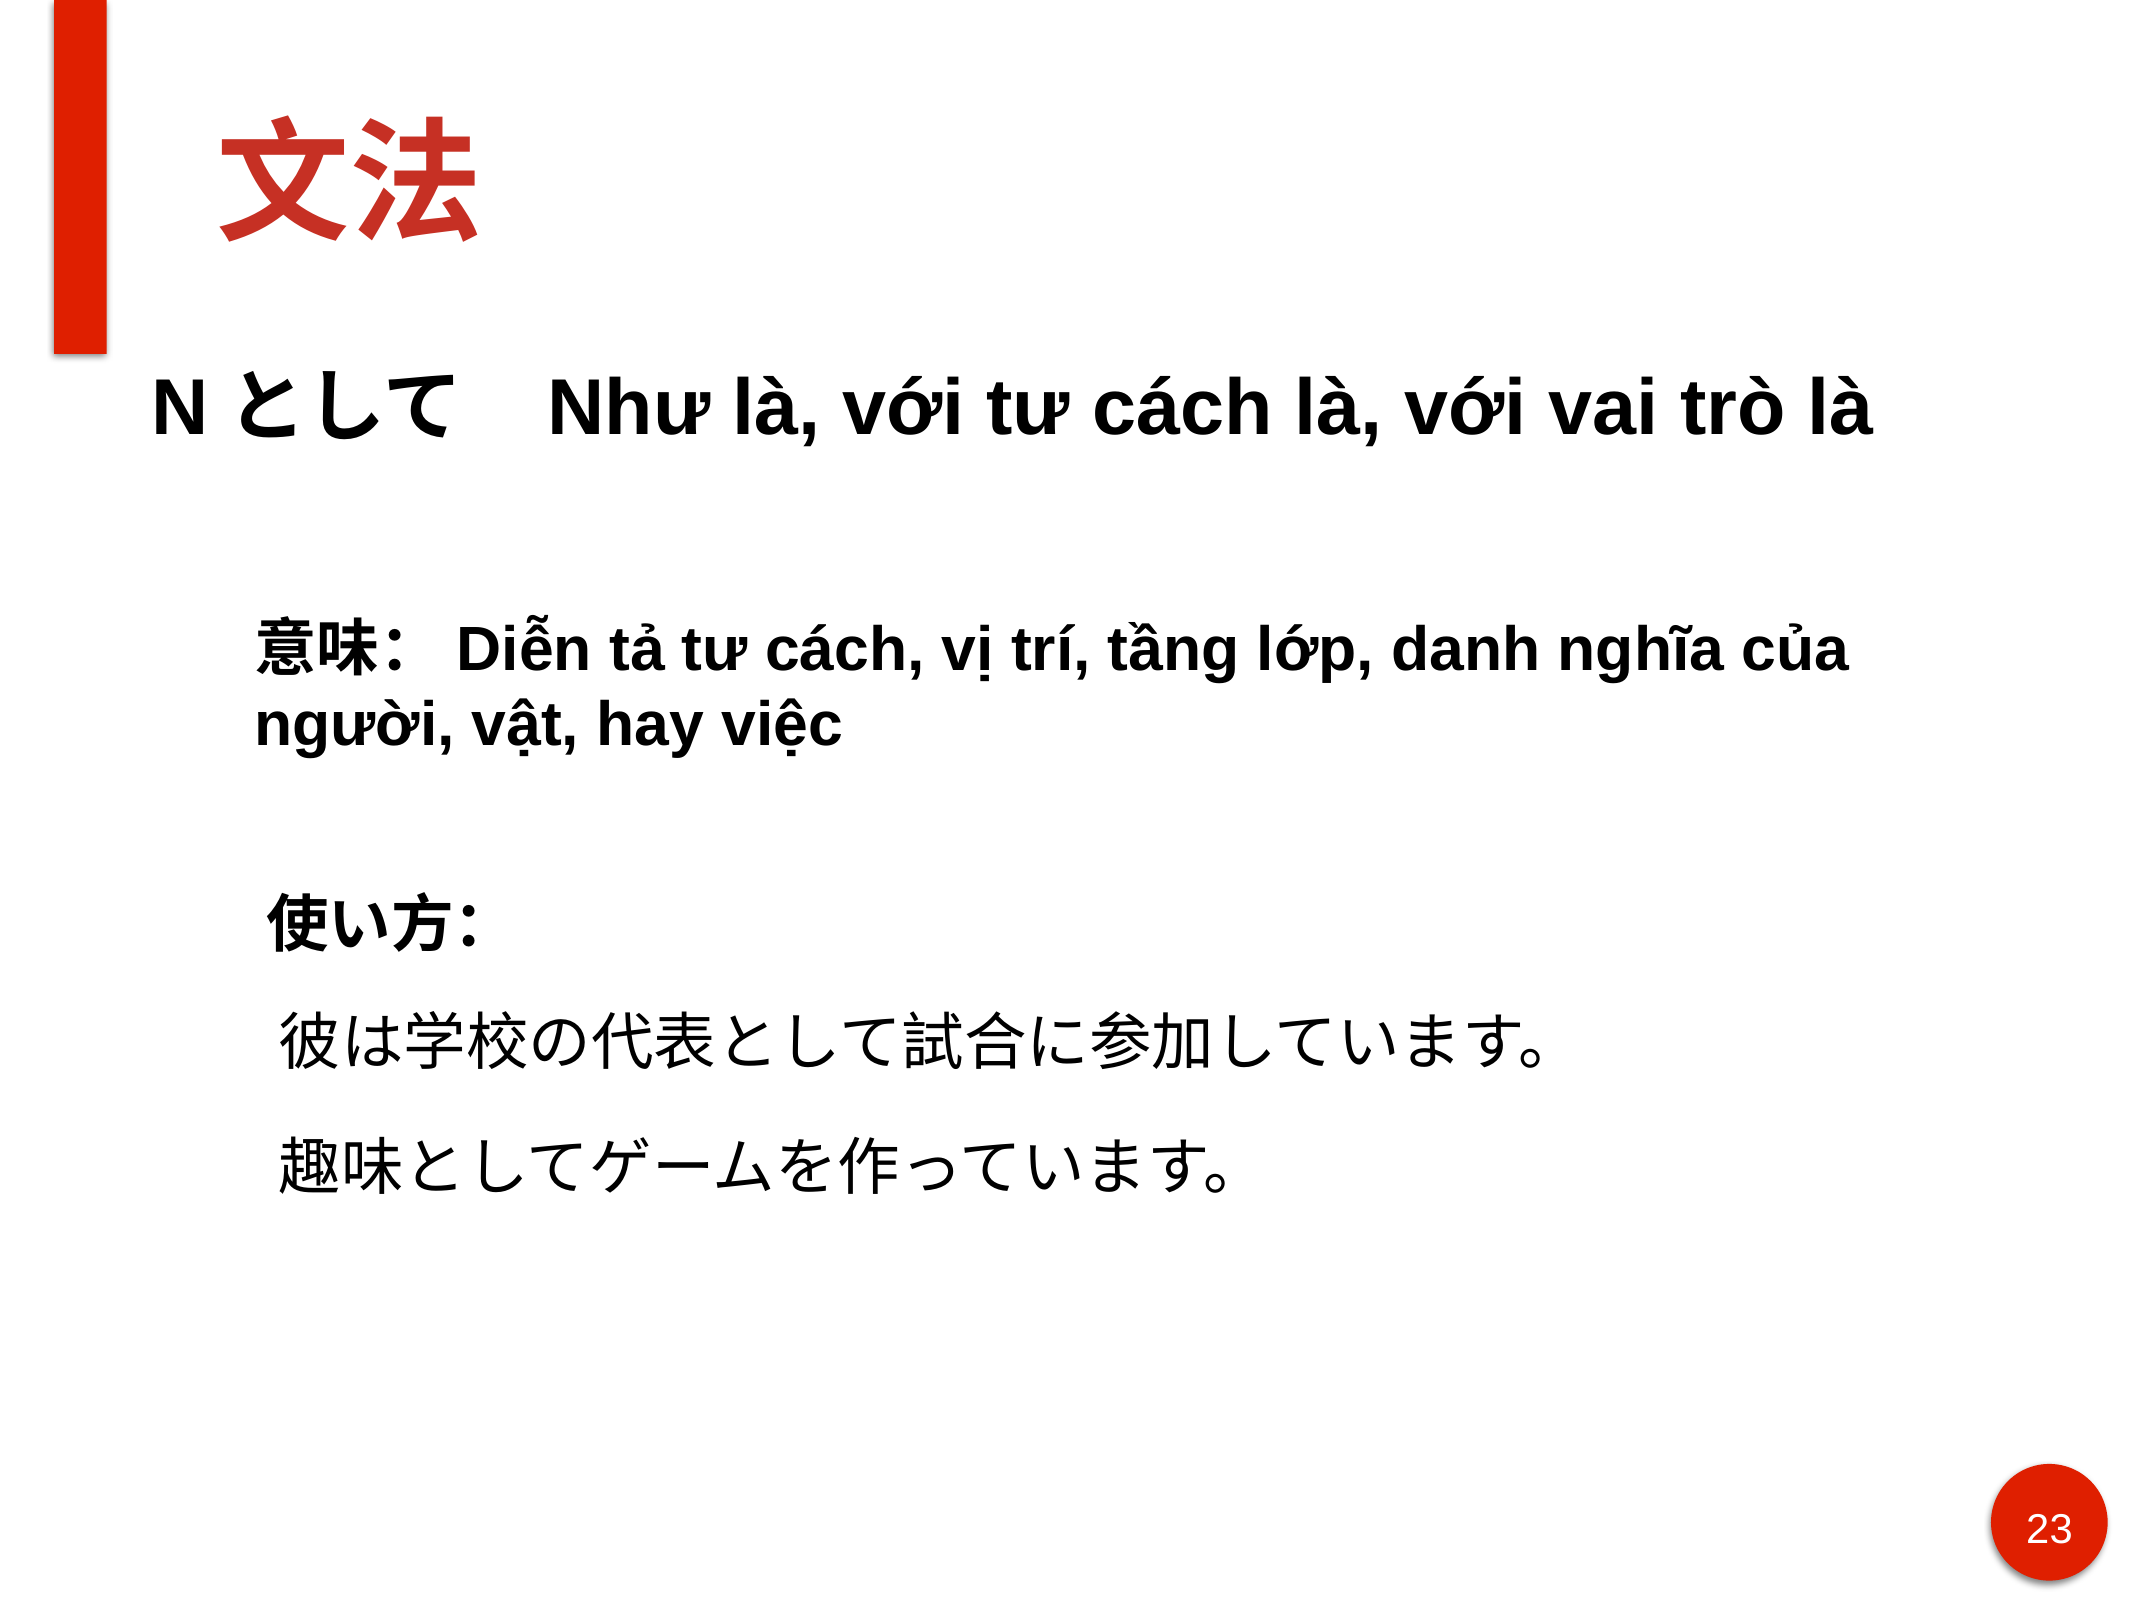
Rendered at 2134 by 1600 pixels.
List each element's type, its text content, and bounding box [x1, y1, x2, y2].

list Nとして Như là, với tư cách là, với vai trò là [142, 346, 2134, 489]
text_box 意味：Diễn tả tư cách, vị trí, tầng lớp, danh nghĩa của người, vật, hay việc [239, 592, 2033, 773]
slide_number 23 [2012, 1493, 2087, 1552]
text_box 使い方： [251, 868, 550, 974]
title 文法 [208, 11, 1927, 343]
text_box 彼は学校の代表として試合に参加しています。 趣味としてゲームを作っています。 [263, 987, 2087, 1218]
